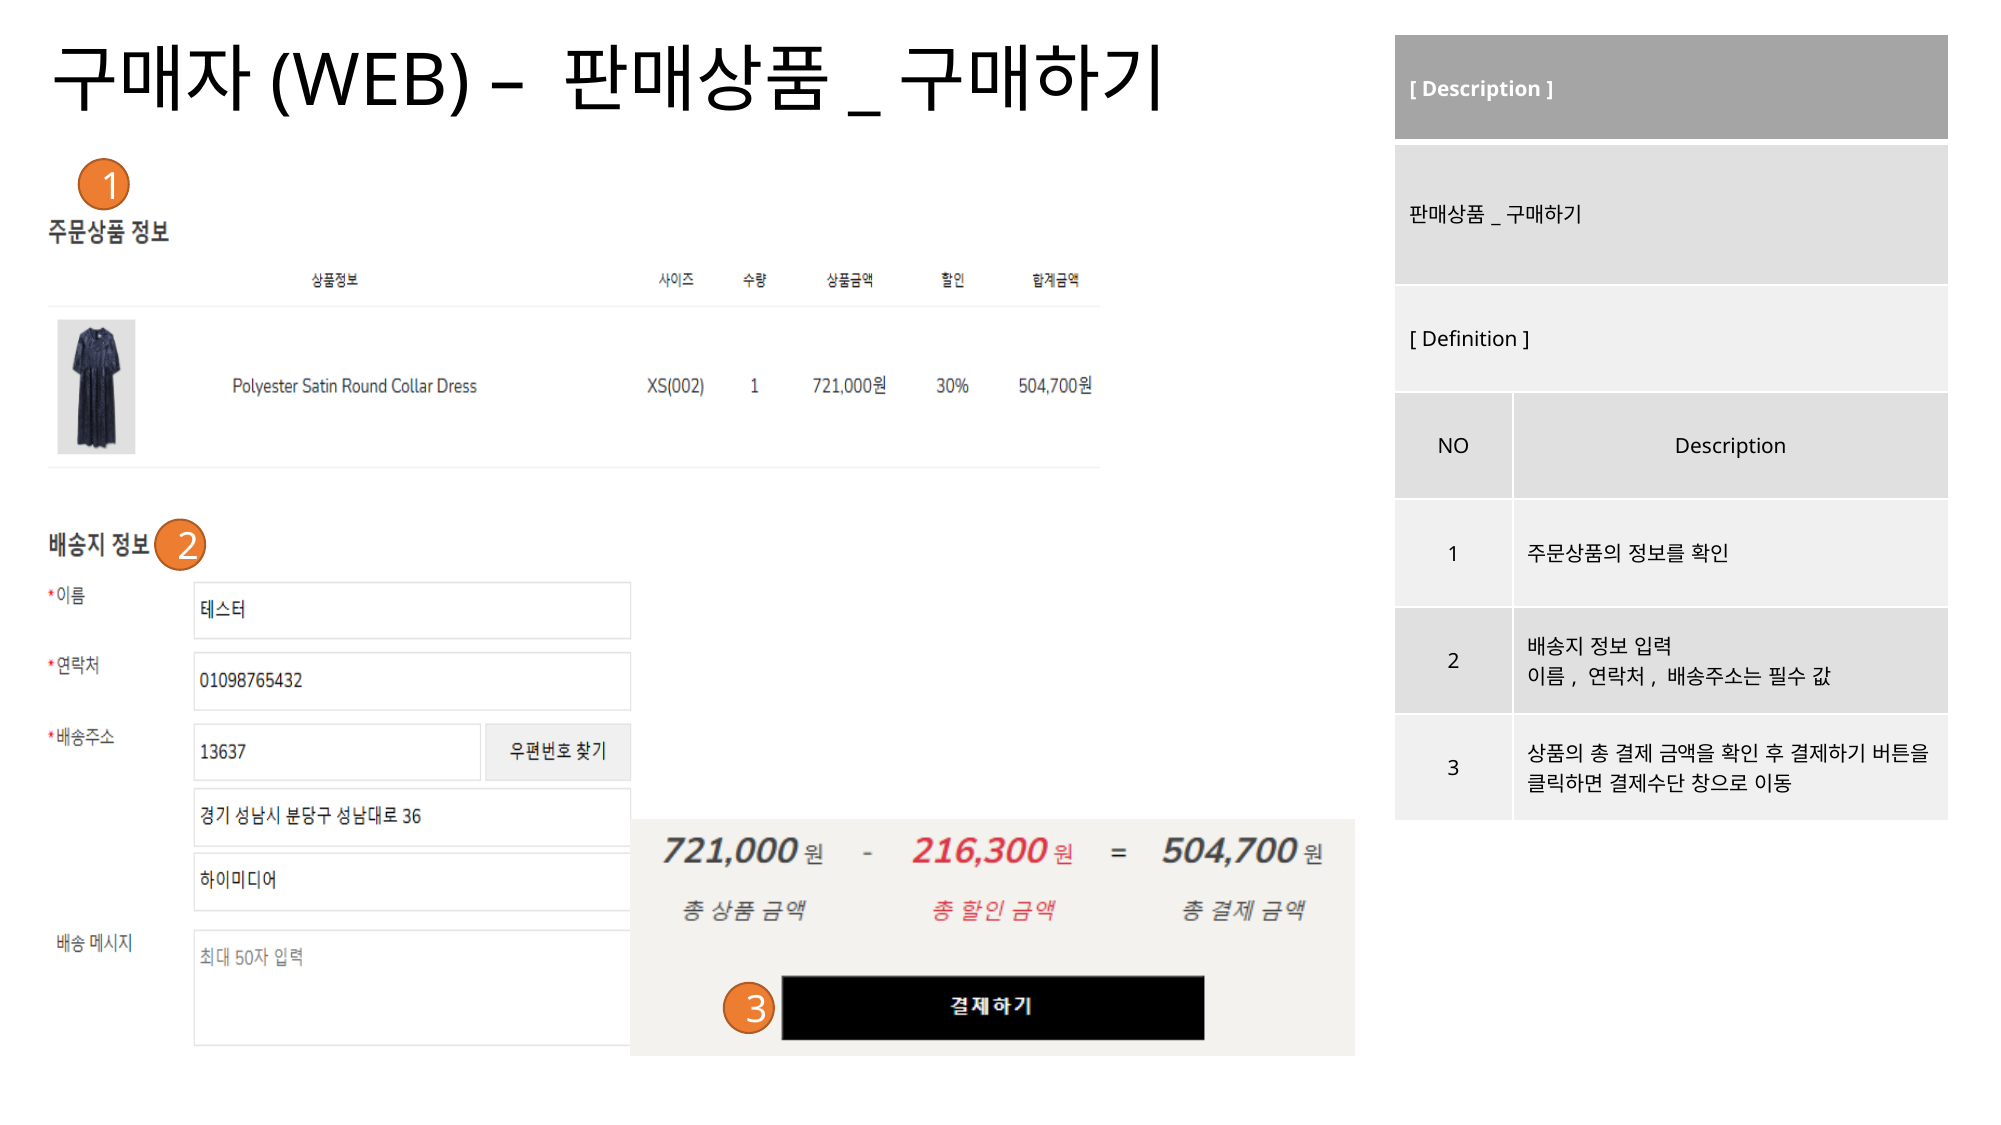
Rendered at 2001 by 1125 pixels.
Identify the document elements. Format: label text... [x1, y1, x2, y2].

table_header [ Description ] [1395, 35, 1948, 139]
table_cell Description [1514, 393, 1948, 498]
table_cell 1 [1395, 500, 1512, 606]
table_cell NO [1395, 393, 1512, 498]
picture [36, 209, 1355, 1056]
table_cell 상품의 총 결제 금액을 확인 후 결제하기 버튼을 클릭하면 결제수단 창으로 이동 [1514, 715, 1948, 820]
table_cell 3 [1395, 715, 1512, 820]
table_cell 2 [1395, 608, 1512, 713]
text_box 1 [77, 158, 130, 209]
title 구매자(WEB) – 판매상품_구매하기 [36, 34, 1394, 129]
table_cell 주문상품의 정보를 확인 [1514, 500, 1948, 606]
table_cell [ Definition ] [1395, 286, 1948, 391]
table_cell 배송지 정보 입력 이름, 연락처, 배송주소는 필수 값 [1514, 608, 1948, 713]
table_cell 판매상품_구매하기 [1395, 145, 1948, 284]
